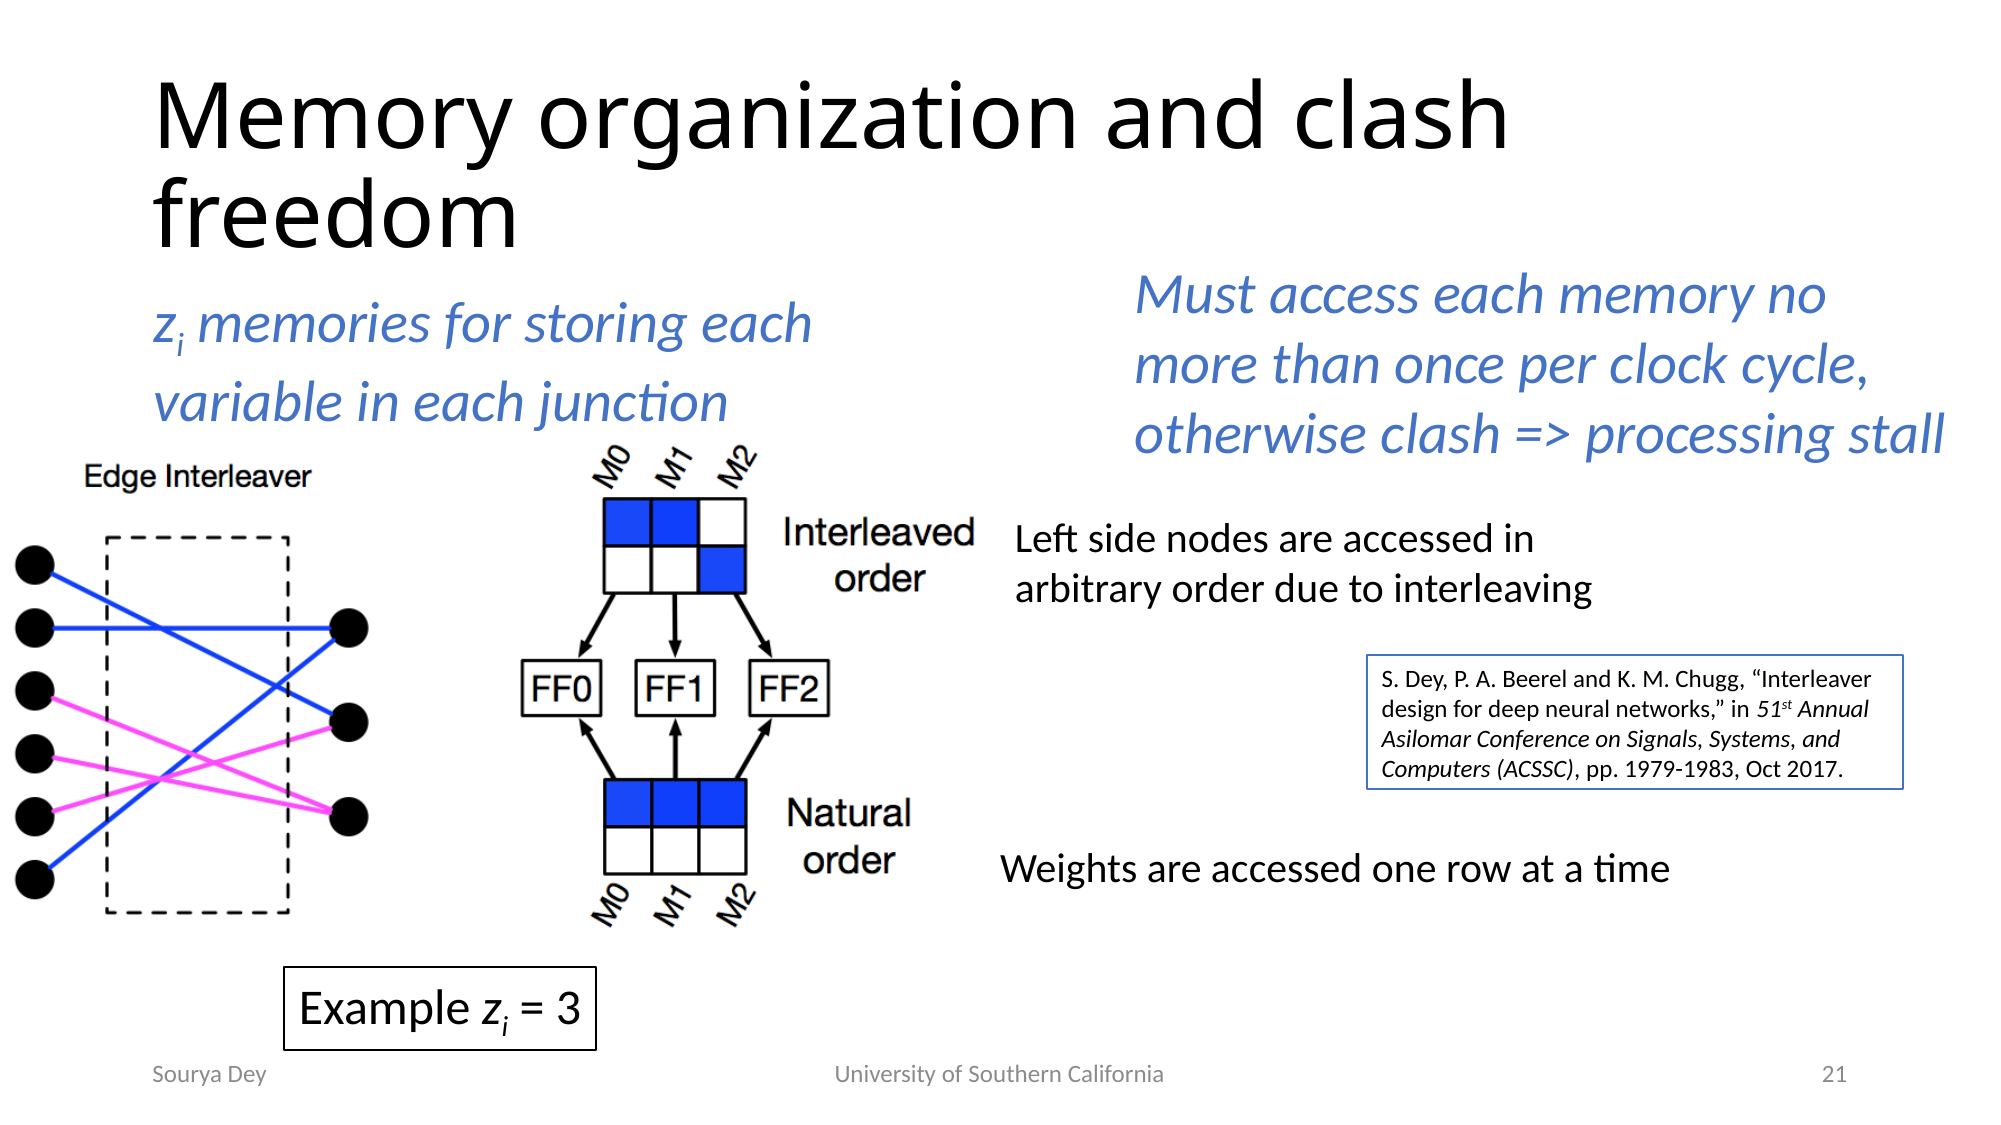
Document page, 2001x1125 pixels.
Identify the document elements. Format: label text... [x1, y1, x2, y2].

text_box S. Dey, P. A. Beerel and K. M. Chugg, “Interleaver design for deep neural networks,” in 51st Annual Asilomar Conference on Signals, Systems, and Computers (ACSSC), pp. 1979-1983, Oct 2017. [1366, 654, 1904, 790]
slide_number 21 [1412, 1042, 1863, 1103]
slide_number Sourya Dey [137, 1042, 588, 1103]
text_box Weights are accessed one row at a time [985, 833, 1690, 899]
text_box Must access each memory no more than once per clock cycle, otherwise clash => processing stall [1119, 247, 1972, 473]
text_box zi memories for storing each variable in each junction [138, 276, 843, 432]
text_box Left side nodes are accessed in arbitrary order due to interleaving [999, 503, 1636, 619]
text_box Example zi = 3 [283, 966, 597, 1050]
picture [0, 432, 982, 942]
title Memory organization and clash freedom [137, 59, 1863, 278]
footer University of Southern California [662, 1042, 1338, 1103]
